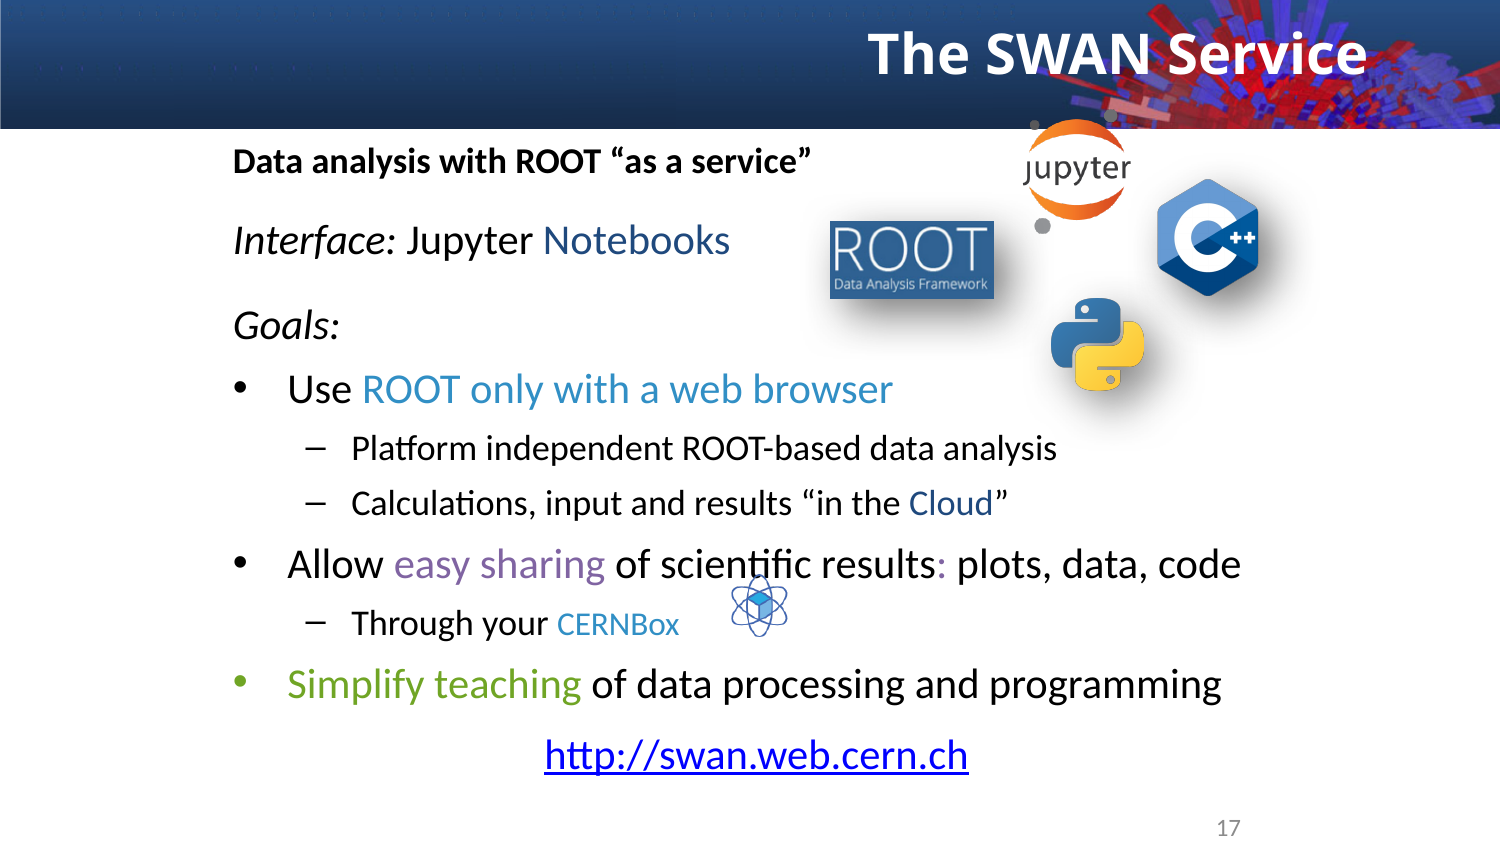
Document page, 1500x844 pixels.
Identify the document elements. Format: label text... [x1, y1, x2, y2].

slide_number 17 [993, 803, 1257, 844]
title The SWAN Service [731, 0, 1500, 117]
picture [731, 573, 797, 637]
picture [0, 0, 1500, 391]
picture [830, 221, 994, 299]
list Data analysis with ROOT “as a service” Interface: Jupyter Notebooks Goals: Use ROOT only with a web browser Platform independent ROOT-based data analysis Calculations, input and results “in the Cloud” Allow easy sharing of scientific results: plots, data, code Through your CERNBox Simplify teaching of data processing and programming http://swan.web.cern.ch [217, 125, 1295, 793]
